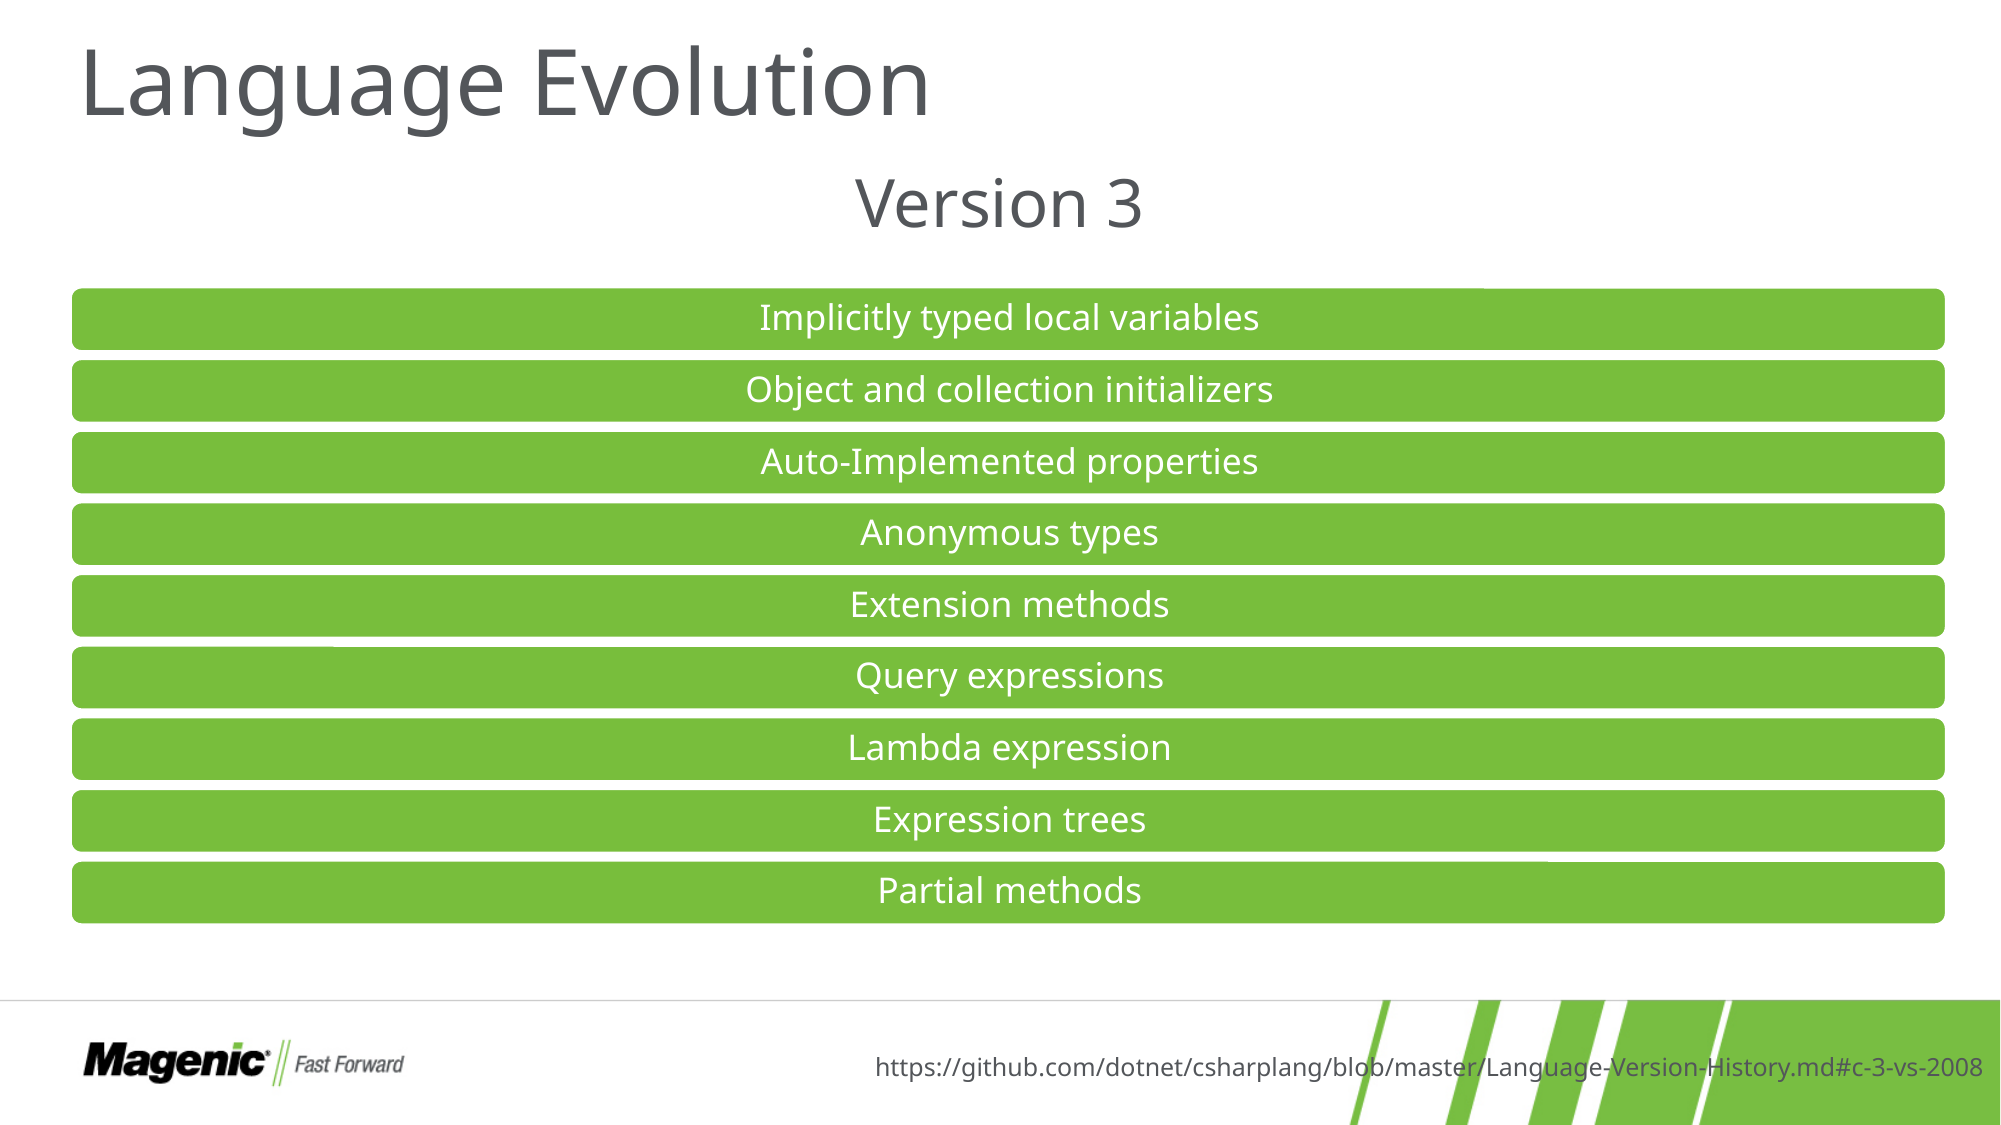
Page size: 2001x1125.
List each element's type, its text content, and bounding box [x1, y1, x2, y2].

picture [0, 0, 2001, 1125]
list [70, 273, 1946, 939]
text_box Version 3 [840, 153, 1161, 249]
title Language Evolution [63, 41, 1938, 131]
text_box https://github.com/dotnet/csharplang/blob/master/Language-Version-History.md#c-3-vs-2008 [624, 1029, 2000, 1104]
